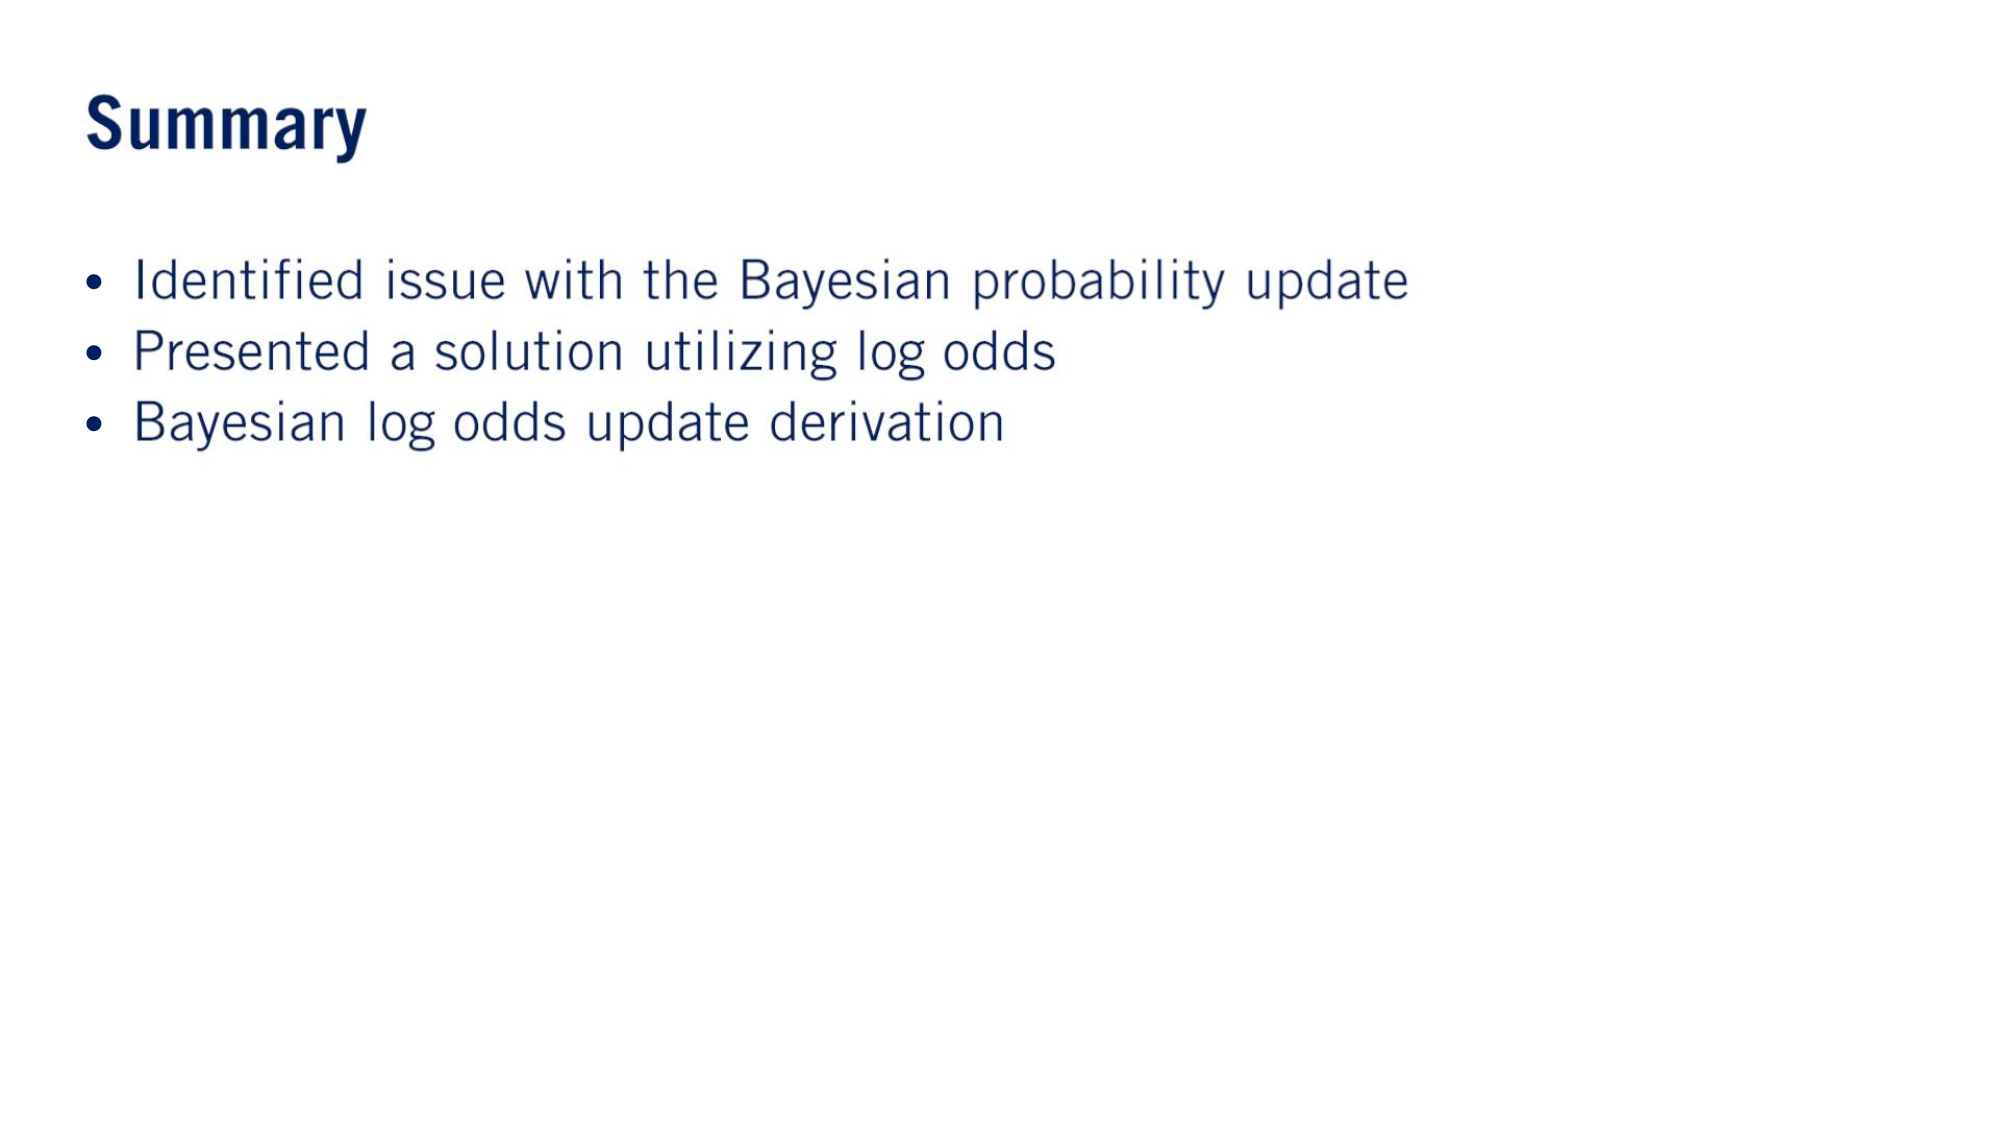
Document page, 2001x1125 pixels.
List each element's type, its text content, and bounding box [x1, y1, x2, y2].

text_box • • • [84, 249, 129, 454]
text_box [0, 0, 2000, 1125]
